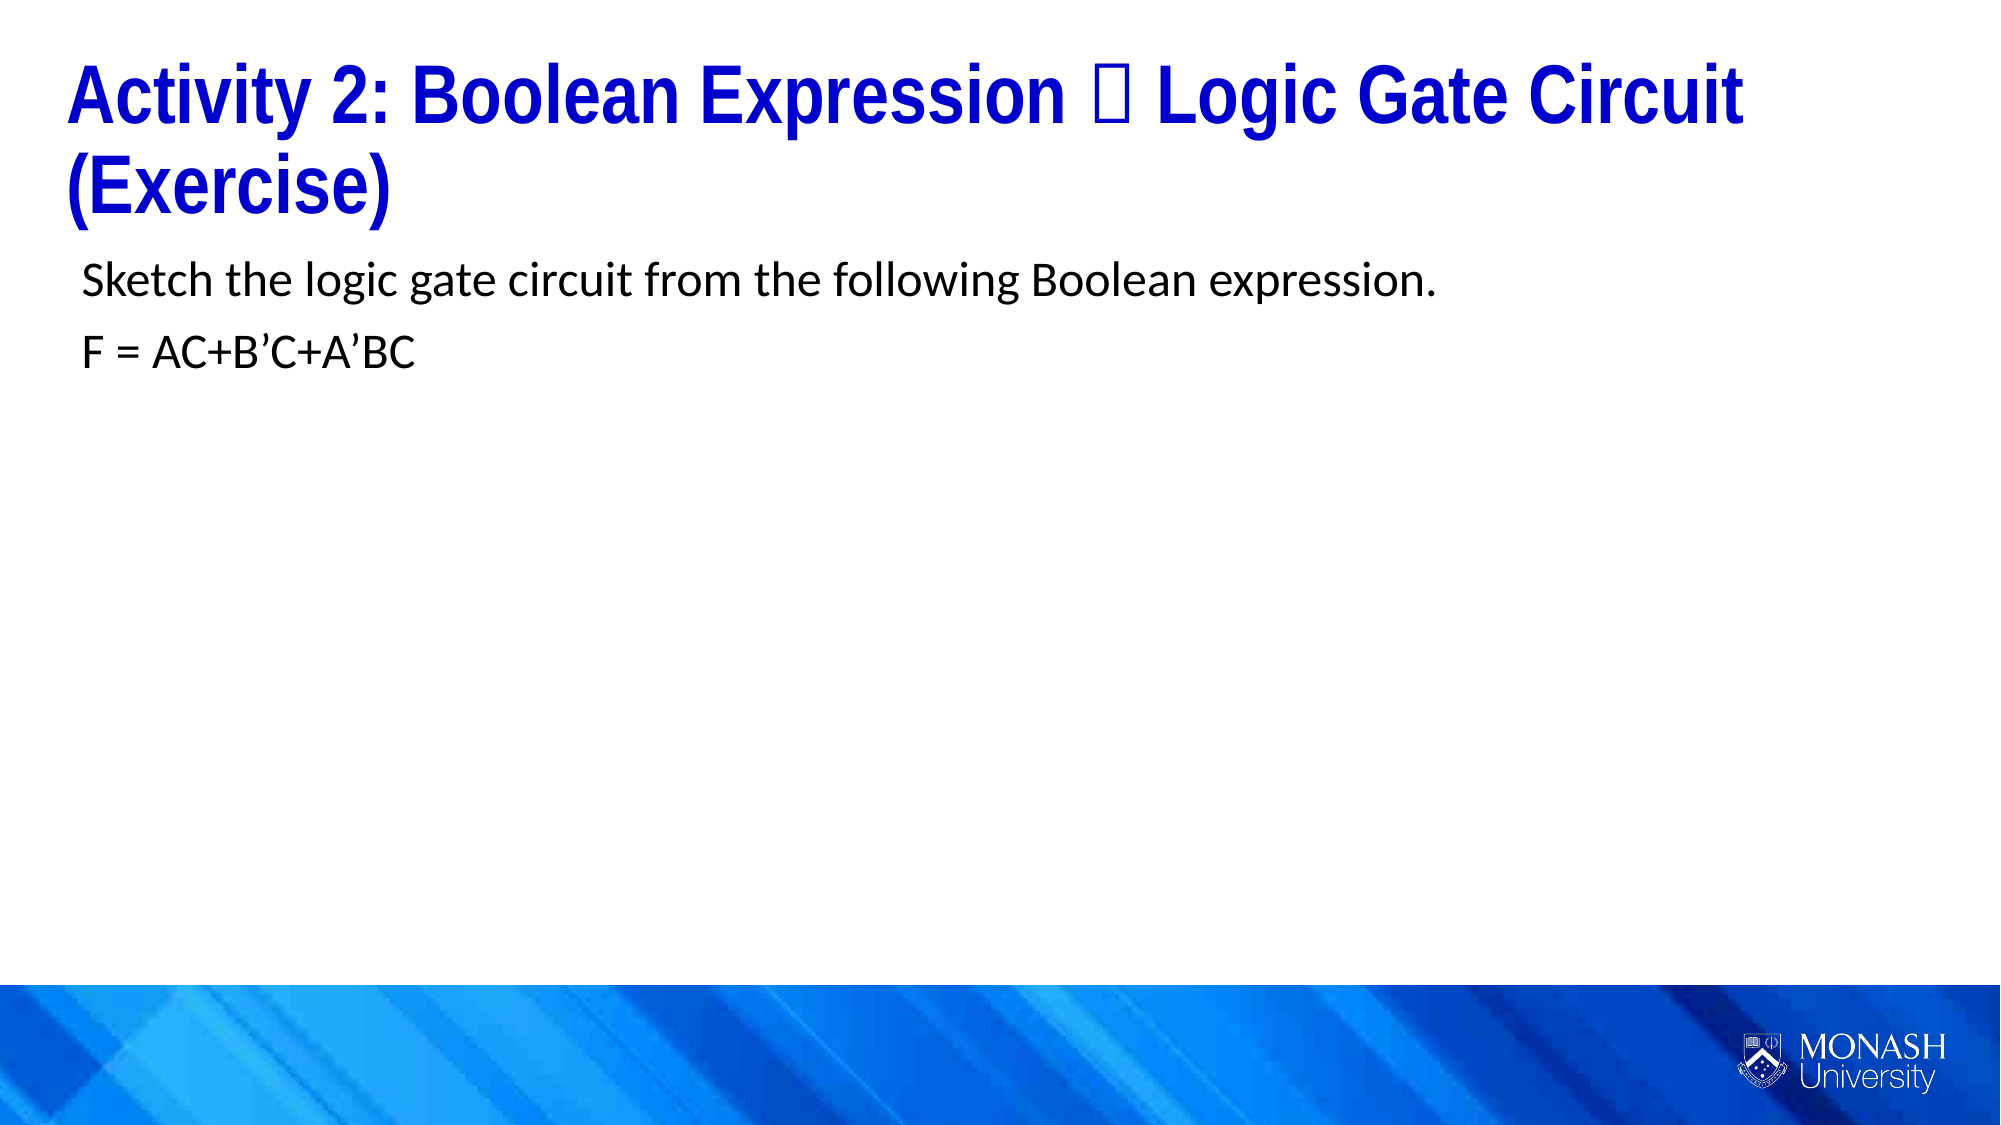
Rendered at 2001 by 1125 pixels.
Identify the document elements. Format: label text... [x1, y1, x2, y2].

text_box Sketch the logic gate circuit from the following Boolean expression. F = AC+B’C+A’BC [66, 238, 1955, 386]
list Activity 2: Boolean Expression  Logic Gate Circuit (Exercise) [51, 43, 1834, 165]
picture [0, 985, 2000, 1125]
